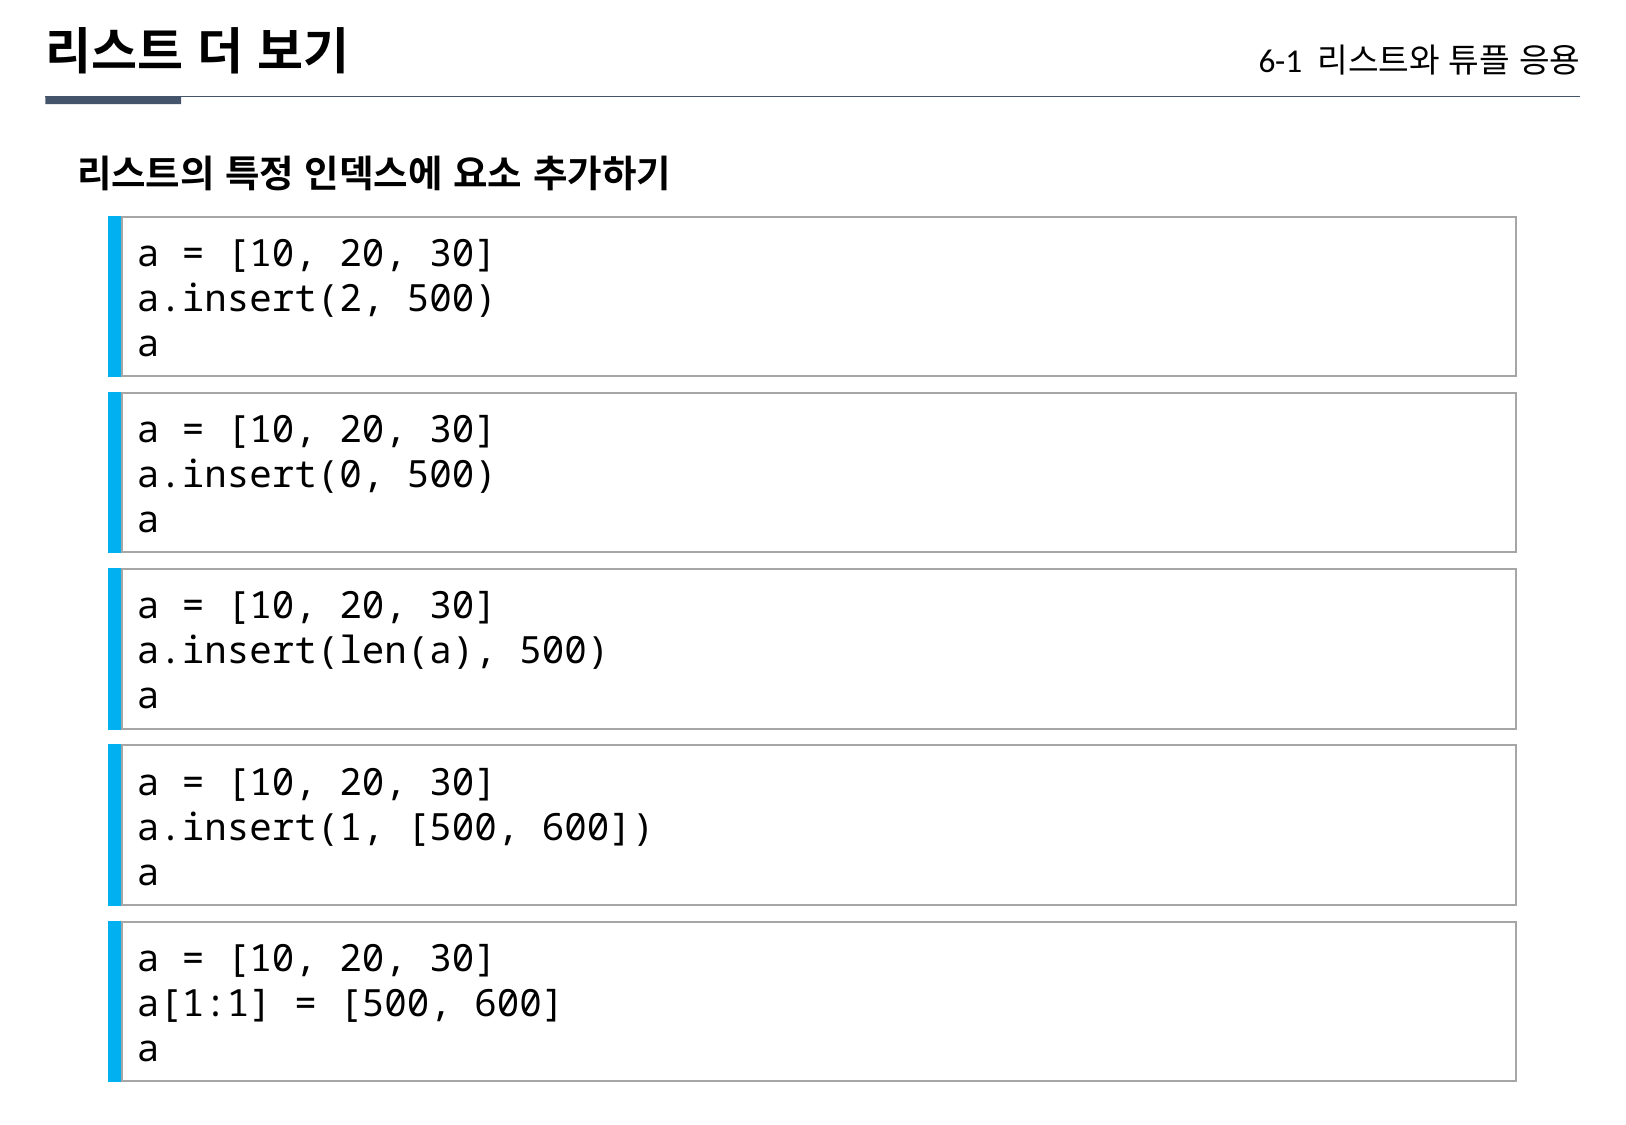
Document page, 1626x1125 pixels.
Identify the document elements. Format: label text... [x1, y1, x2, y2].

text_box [109, 745, 1516, 905]
list 리스트 더 보기 [45, 26, 965, 82]
text_box 리스트의 특정 인덱스에 요소 추가하기 [62, 143, 1356, 203]
list 6-1 리스트와 튜플 응용 [1038, 43, 1581, 81]
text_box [109, 569, 1516, 729]
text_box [109, 216, 1516, 377]
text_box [109, 392, 1516, 553]
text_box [109, 921, 1516, 1082]
